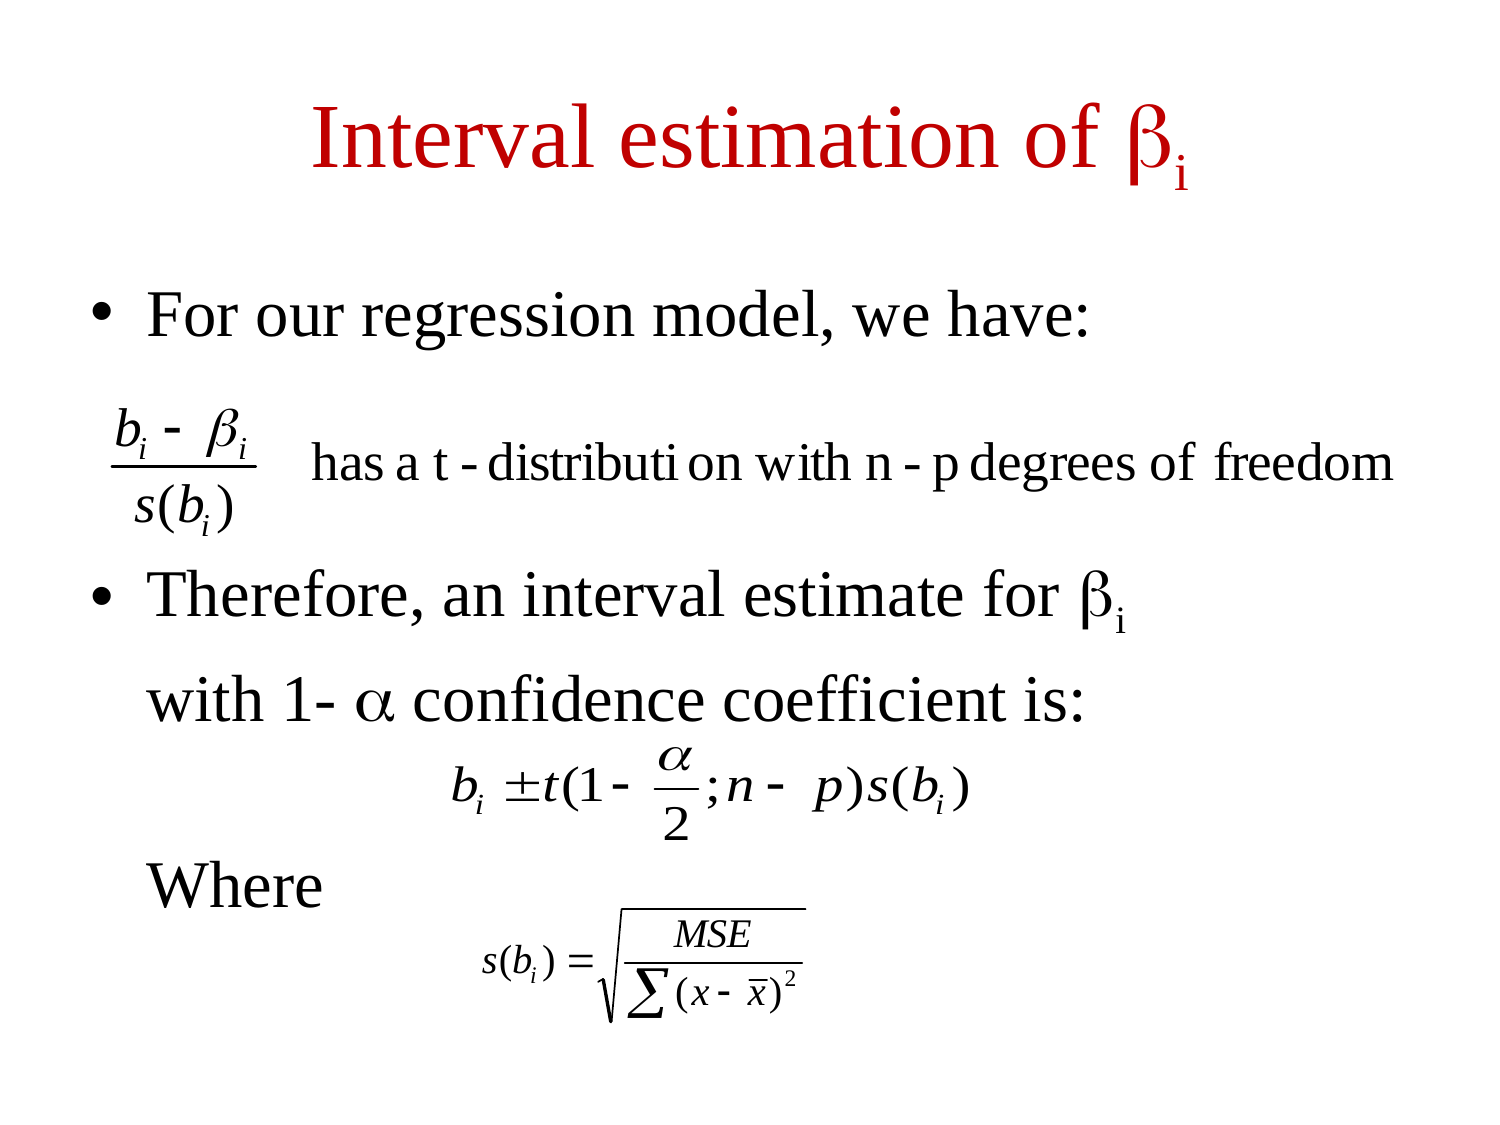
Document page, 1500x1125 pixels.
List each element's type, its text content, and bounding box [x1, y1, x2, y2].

list For our regression model, we have: Therefore, an interval estimate for i with 1-  confidence coefficient is: Where [75, 262, 1425, 1005]
title Interval estimation of i [75, 45, 1425, 233]
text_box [442, 722, 983, 852]
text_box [102, 393, 1407, 549]
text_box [474, 898, 813, 1031]
